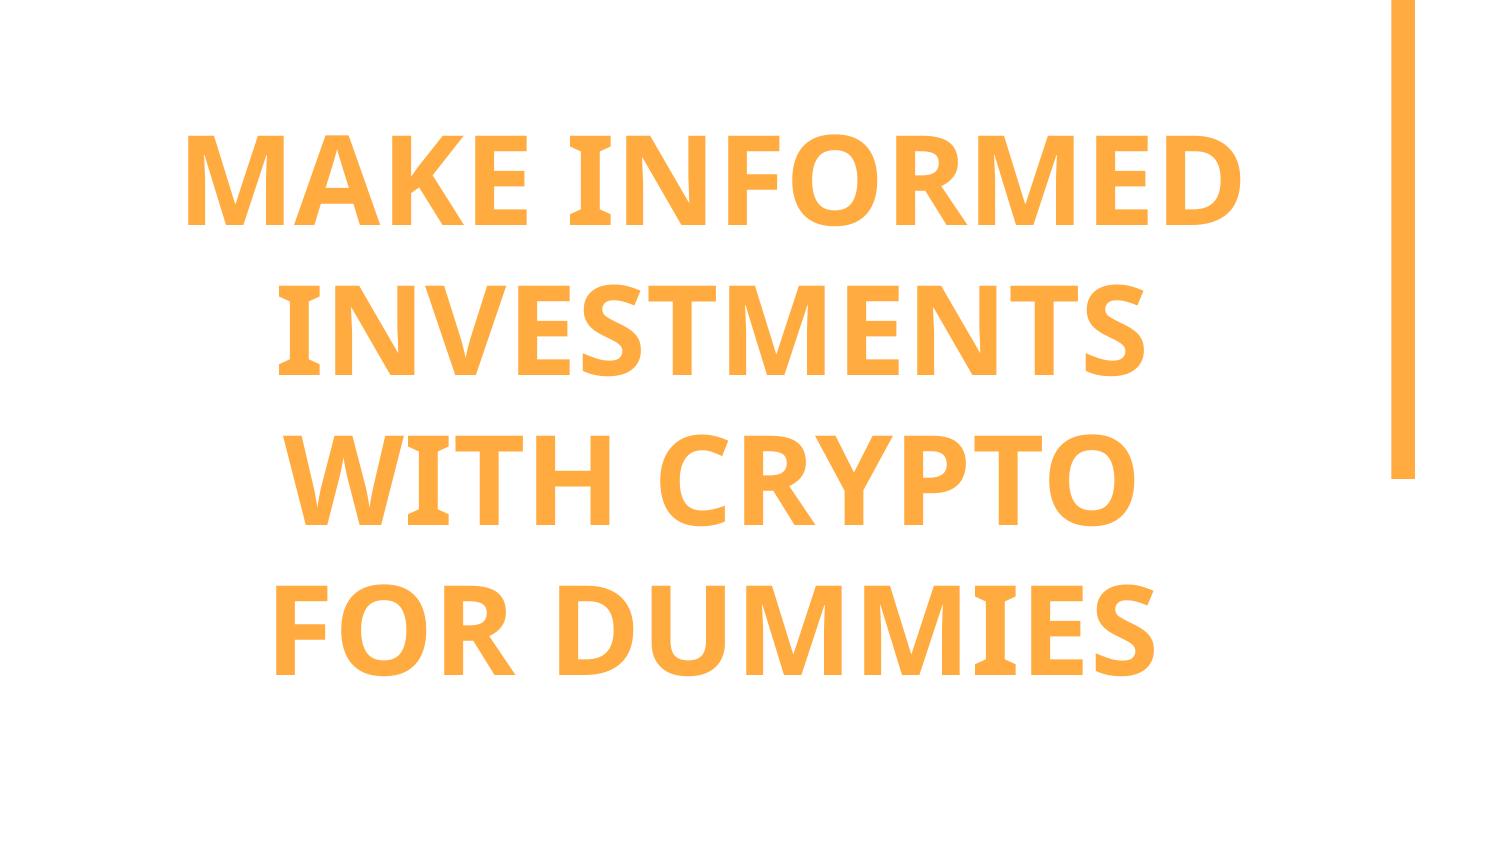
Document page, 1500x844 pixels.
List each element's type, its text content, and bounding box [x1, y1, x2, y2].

title MAKE INFORMED INVESTMENTS WITH CRYPTO FOR DUMMIES [145, 239, 1281, 716]
